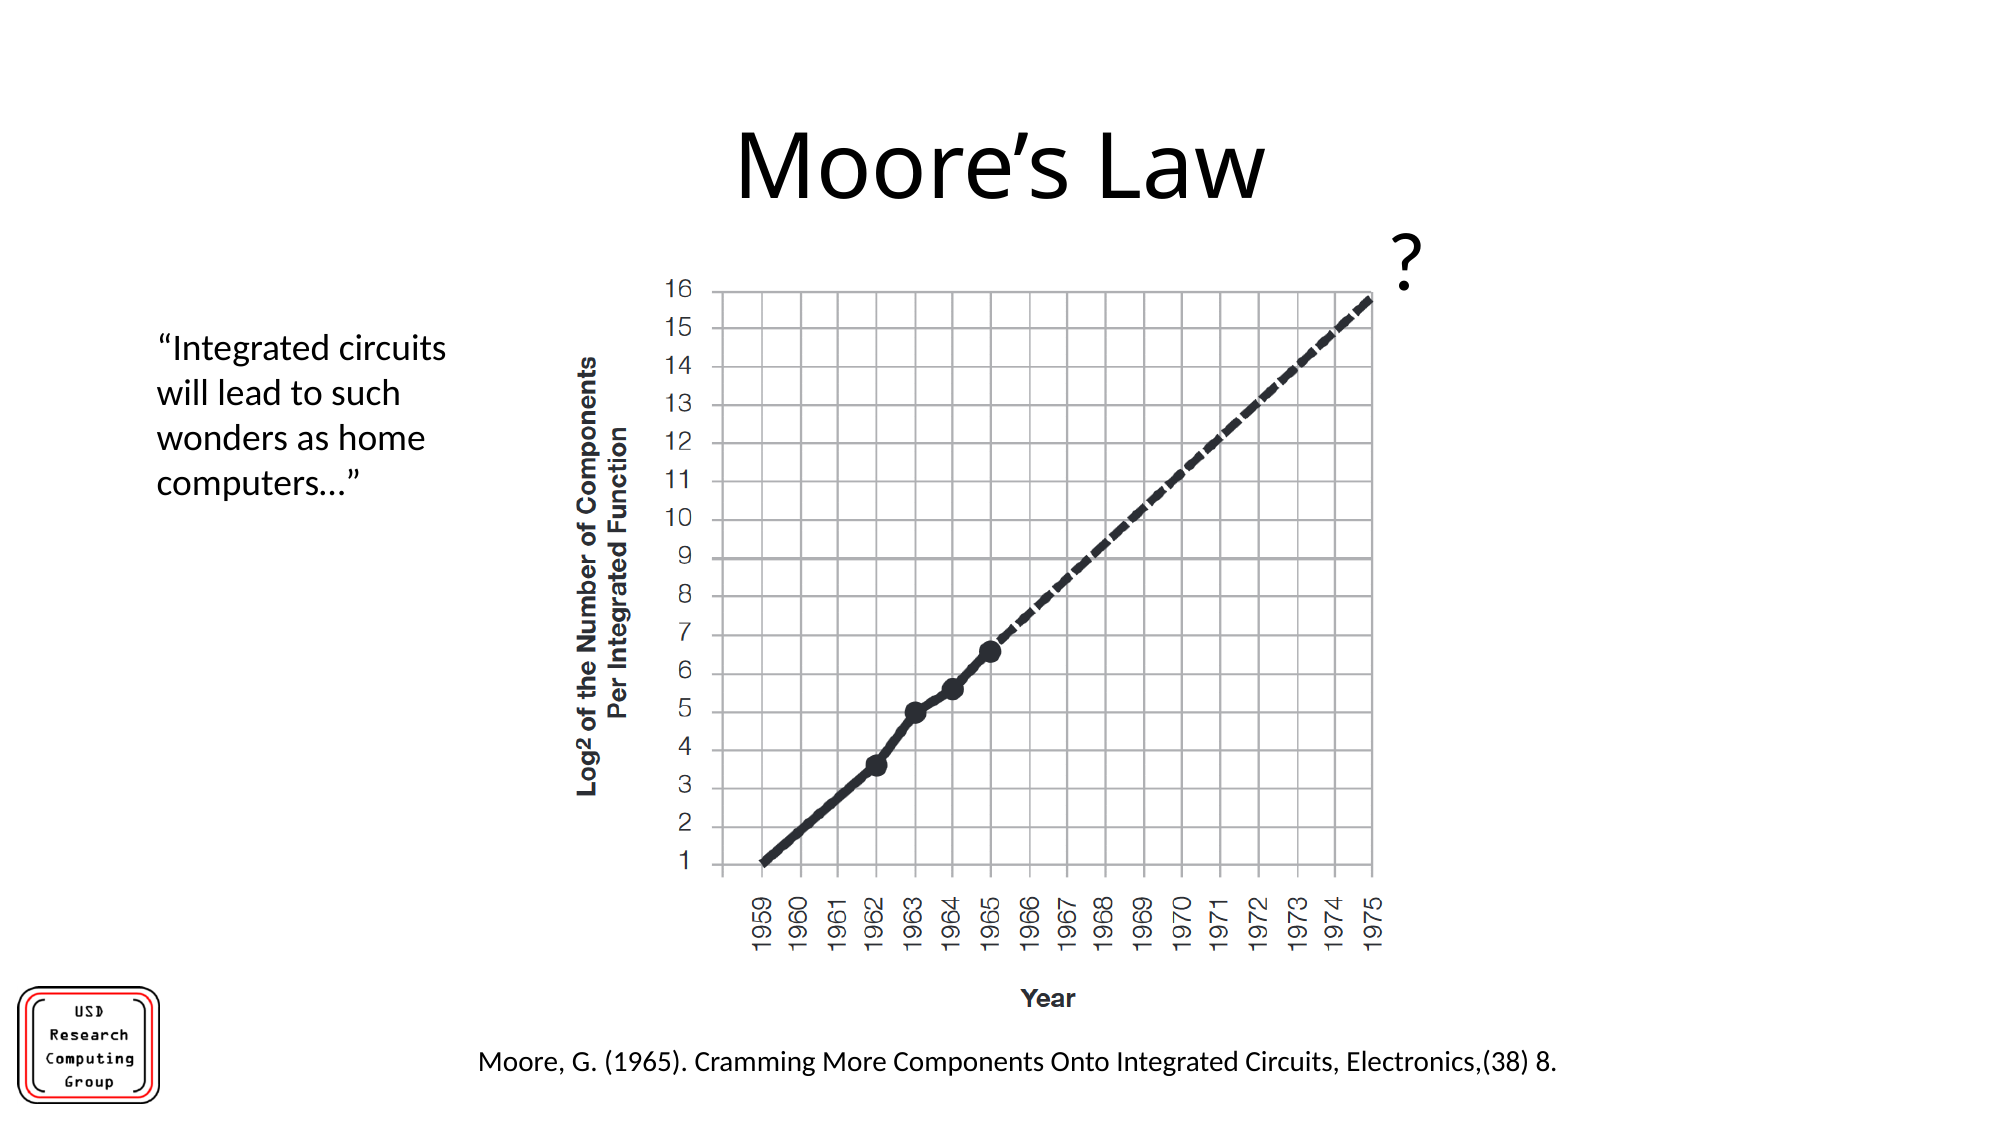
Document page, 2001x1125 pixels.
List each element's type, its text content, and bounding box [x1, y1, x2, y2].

text_box ? [1372, 199, 1436, 315]
picture [17, 986, 160, 1104]
title Moore’s Law [137, 59, 1863, 278]
text_box Moore, G. (1965). Cramming More Components Onto Integrated Circuits, Electronics,(38) 8. [463, 1034, 1585, 1085]
text_box “Integrated circuits will lead to such wonders as home computers…” [141, 315, 464, 511]
picture [546, 275, 1390, 1034]
